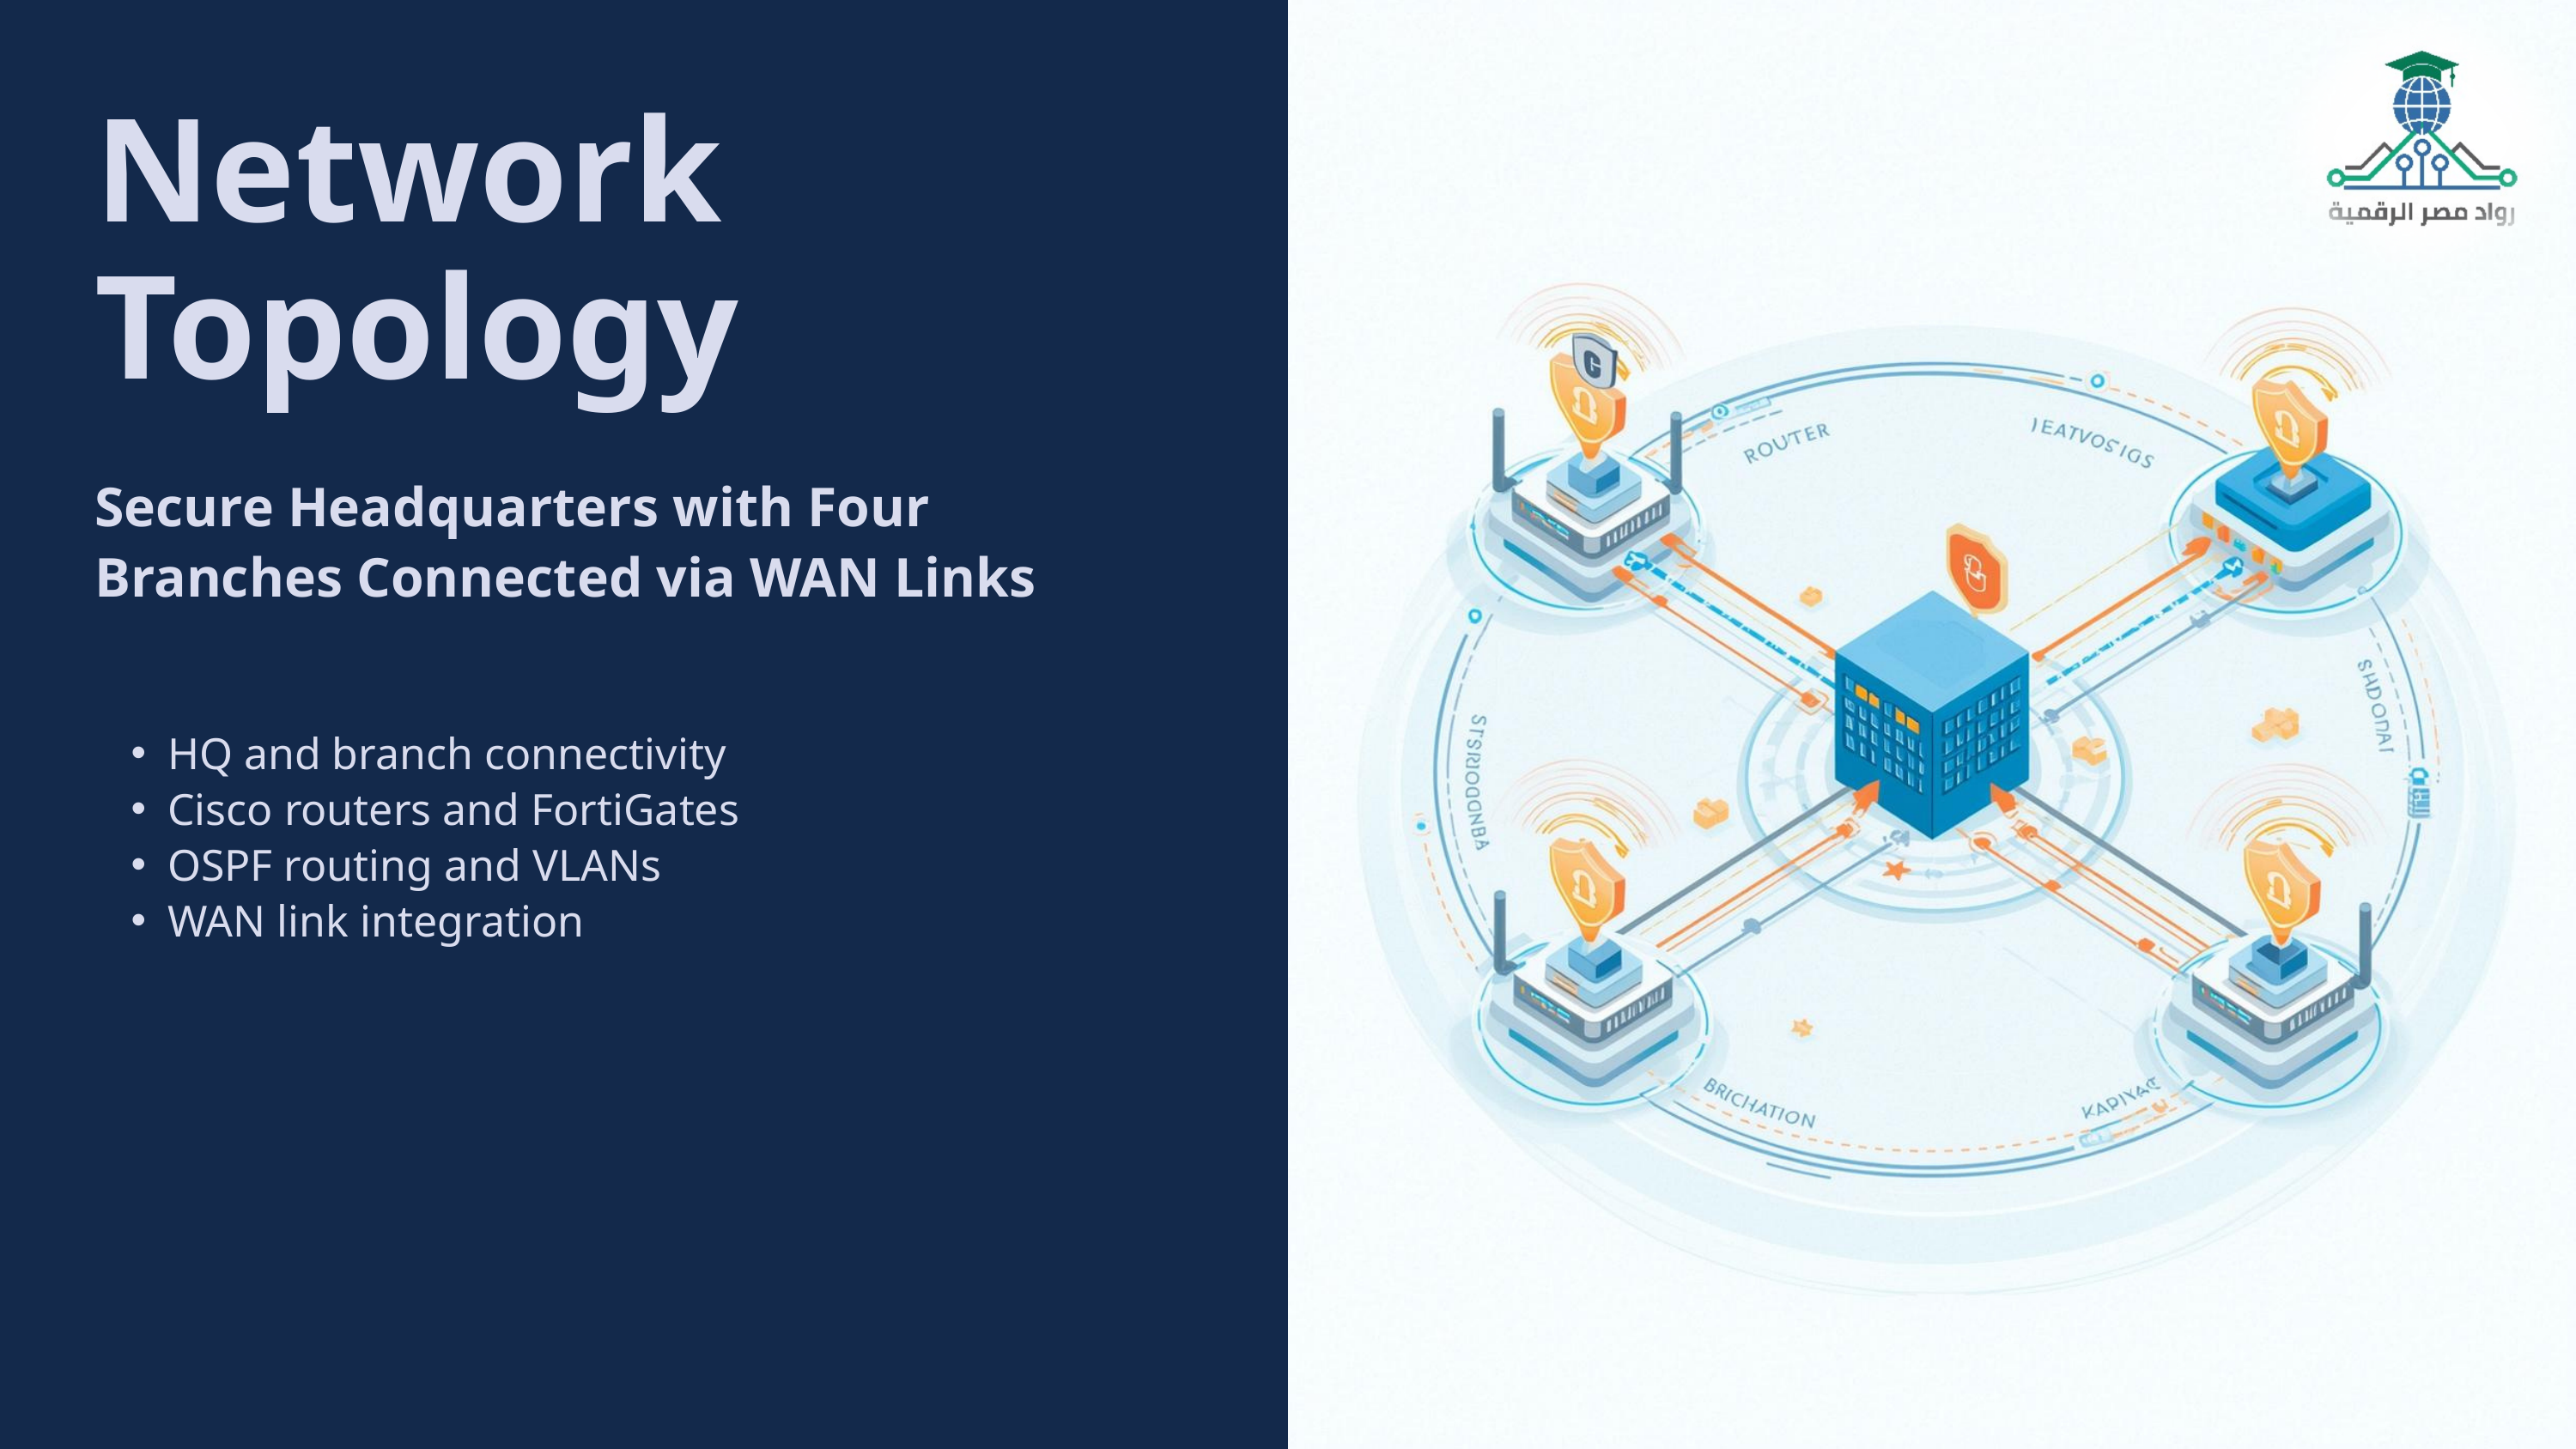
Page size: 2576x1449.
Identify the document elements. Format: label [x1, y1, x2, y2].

text_box [1287, 0, 2576, 1449]
text_box [94, 94, 1066, 941]
picture [2243, 0, 2576, 306]
